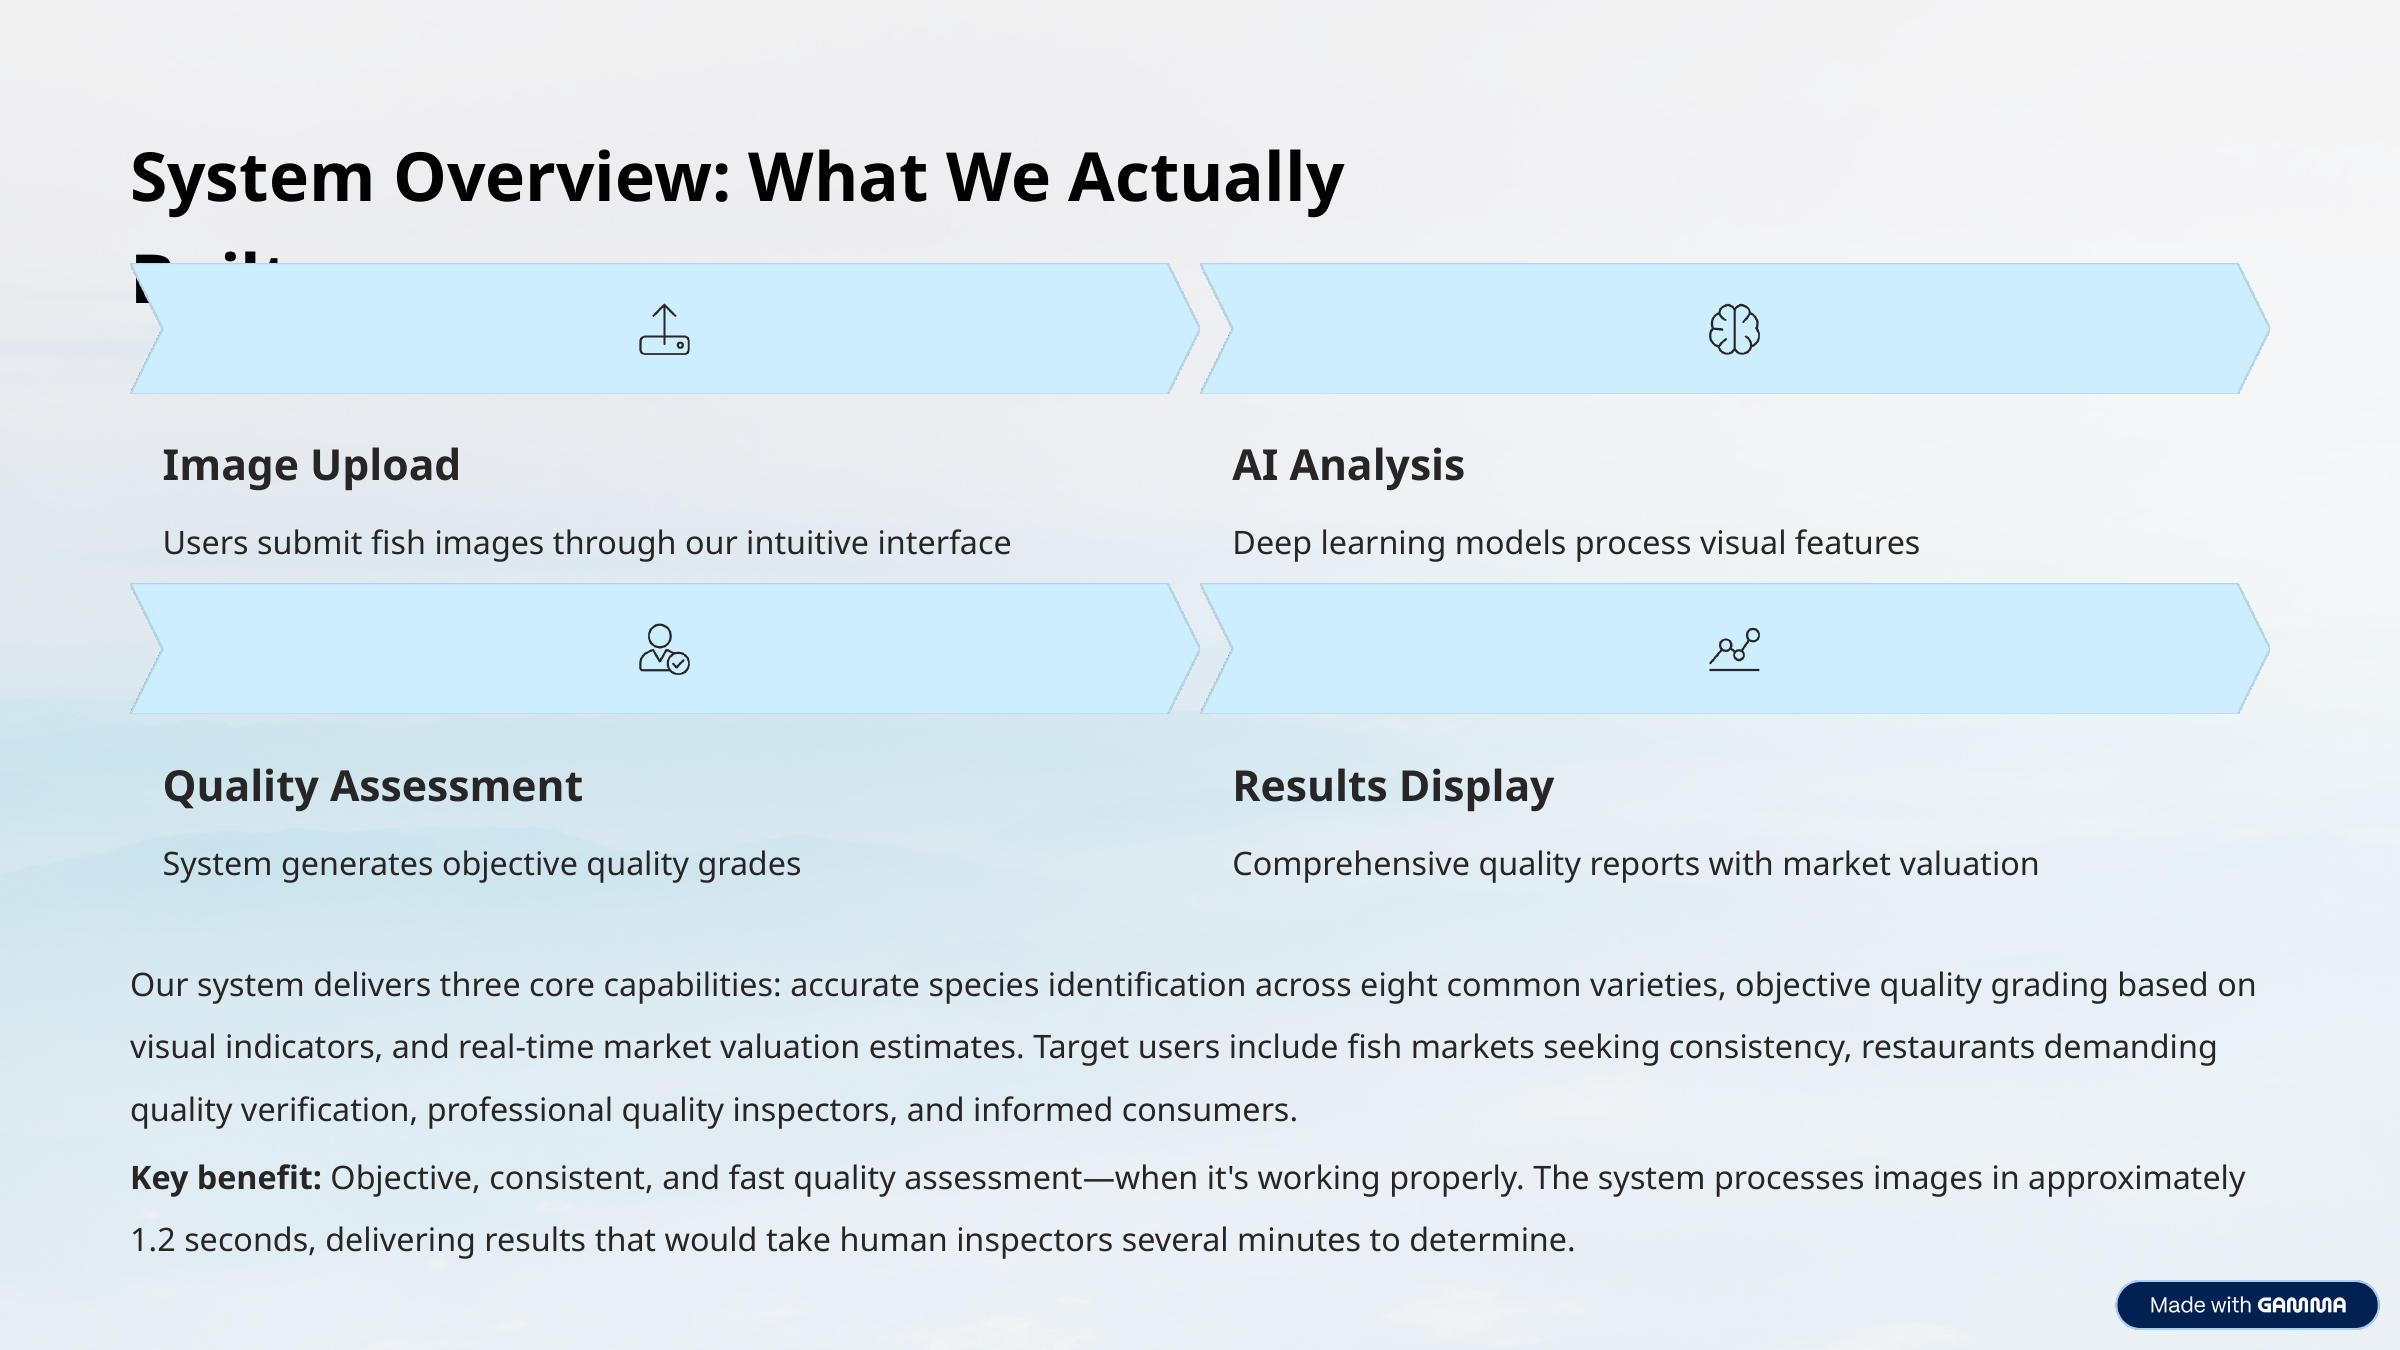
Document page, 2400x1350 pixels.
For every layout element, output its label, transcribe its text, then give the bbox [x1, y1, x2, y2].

text_box Image Upload [162, 425, 590, 480]
text_box Comprehensive quality reports with market valuation [1232, 819, 2238, 872]
picture [129, 583, 2270, 714]
text_box System Overview: What We Actually Built [130, 112, 1412, 198]
text_box Key benefit: Objective, consistent, and fast quality assessment—when it's working properly. The system processes images in approximately 1.2 seconds, delivering results that would take human inspectors several minutes to determine. [130, 1133, 2270, 1238]
text_box Quality Assessment [162, 746, 590, 800]
text_box System generates objective quality grades [162, 819, 1168, 872]
picture [129, 262, 2270, 394]
picture [2106, 1271, 2389, 1339]
text_box Deep learning models process visual features [1232, 498, 2238, 551]
text_box Our system delivers three core capabilities: accurate species identification across eight common varieties, objective quality grading based on visual indicators, and real-time market valuation estimates. Target users include fish markets seeking consistency, restaurants demanding quality verification, professional quality inspectors, and informed consumers. [130, 940, 2270, 1097]
text_box Users submit fish images through our intuitive interface [162, 498, 1168, 551]
text_box Results Display [1232, 746, 1660, 800]
text_box AI Analysis [1232, 425, 1660, 480]
